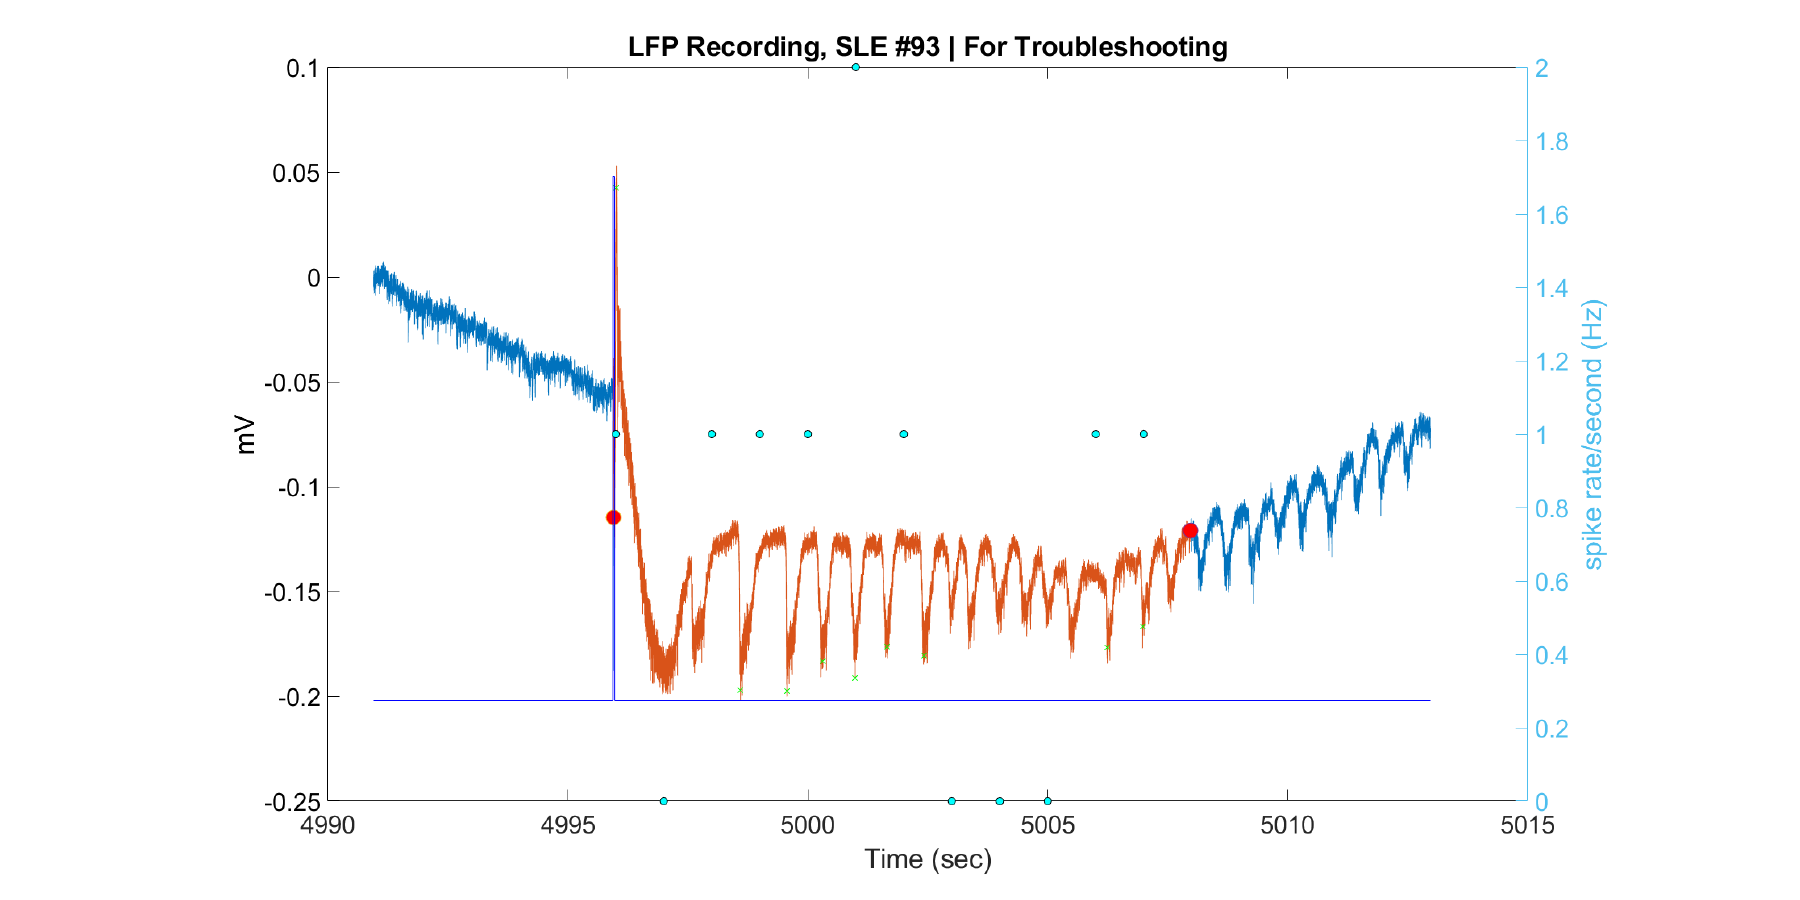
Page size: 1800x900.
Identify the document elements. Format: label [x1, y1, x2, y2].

picture [126, 0, 1674, 900]
